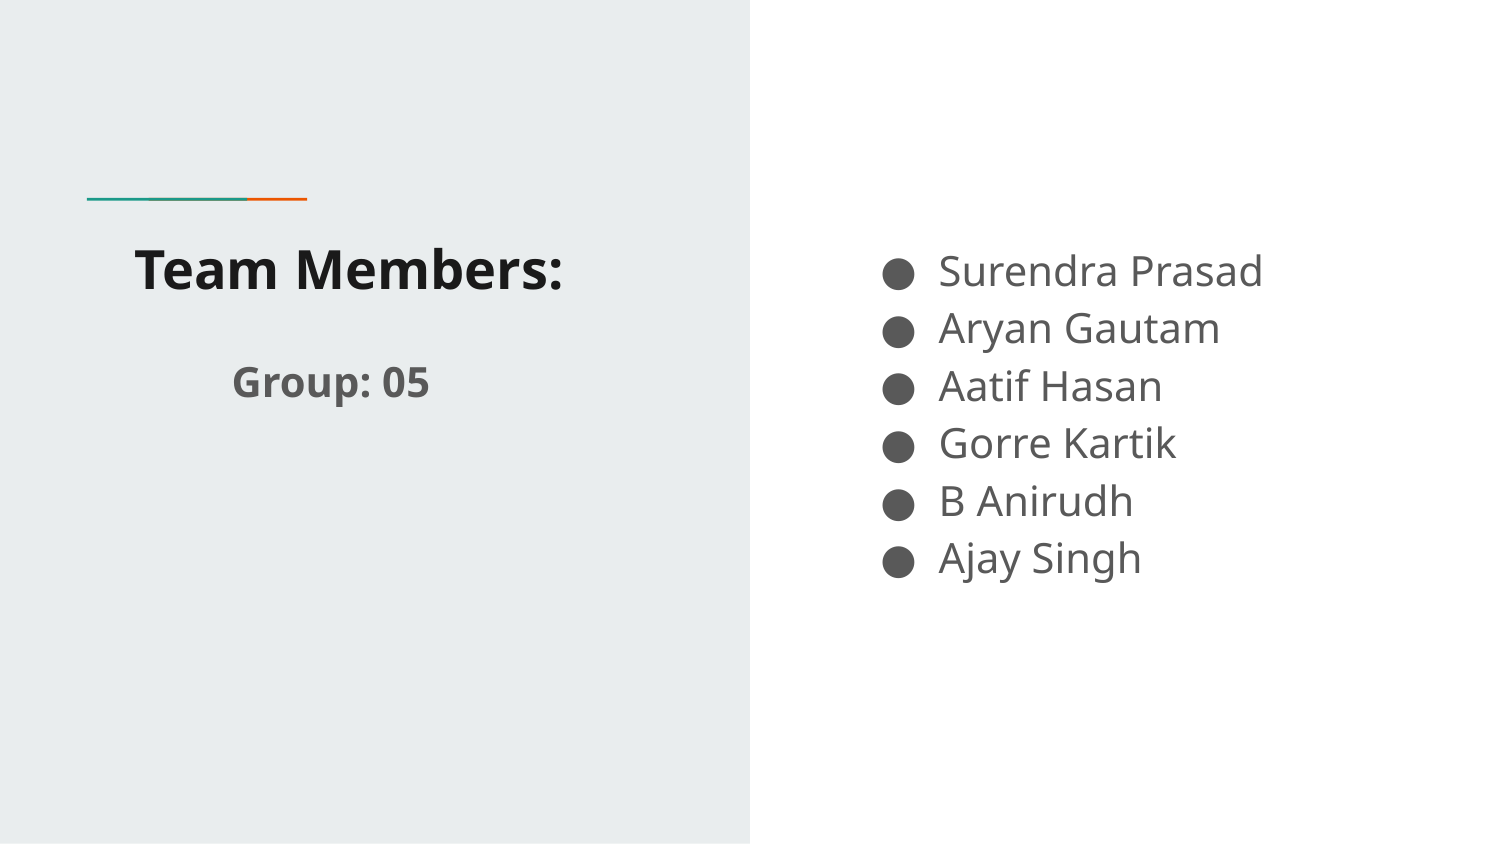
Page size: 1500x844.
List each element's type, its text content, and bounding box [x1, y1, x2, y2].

subtitle Group: 05 [216, 341, 759, 466]
list Surendra Prasad Aryan Gautam Aatif Hasan Gorre Kartik B Anirudh Ajay Singh [848, 221, 1403, 719]
title Team Members: [119, 216, 662, 494]
